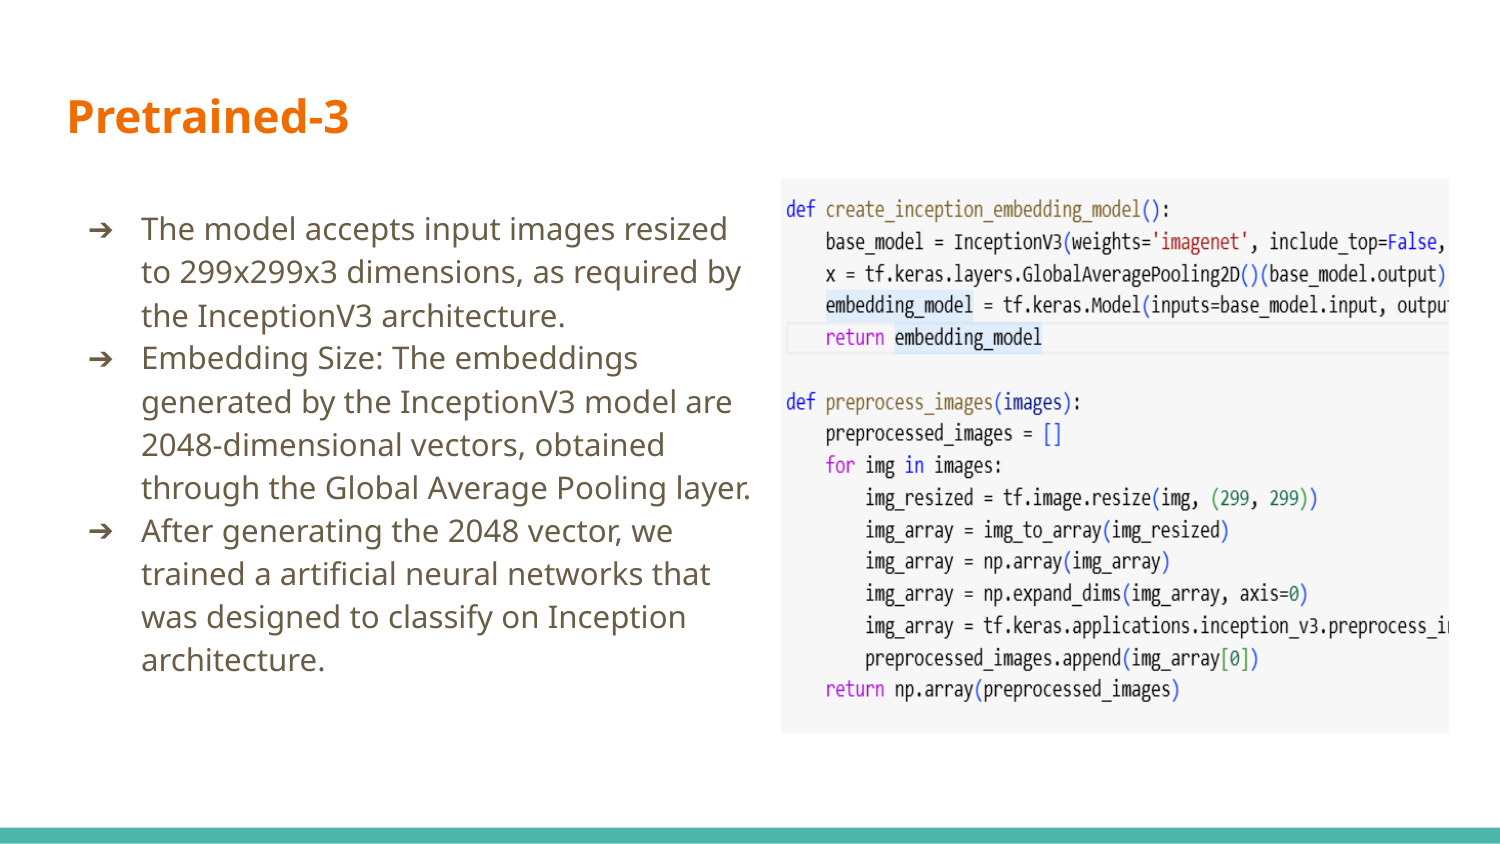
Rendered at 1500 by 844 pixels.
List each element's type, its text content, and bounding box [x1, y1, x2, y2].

title Pretrained-3 [51, 72, 1449, 189]
picture [781, 178, 1450, 734]
list The model accepts input images resized to 299x299x3 dimensions, as required by the InceptionV3 architecture. Embedding Size: The embeddings generated by the InceptionV3 model are 2048-dimensional vectors, obtained through the Global Average Pooling layer. After generating the 2048 vector, we trained a artificial neural networks that was designed to classify on Inception architecture. [51, 189, 782, 750]
